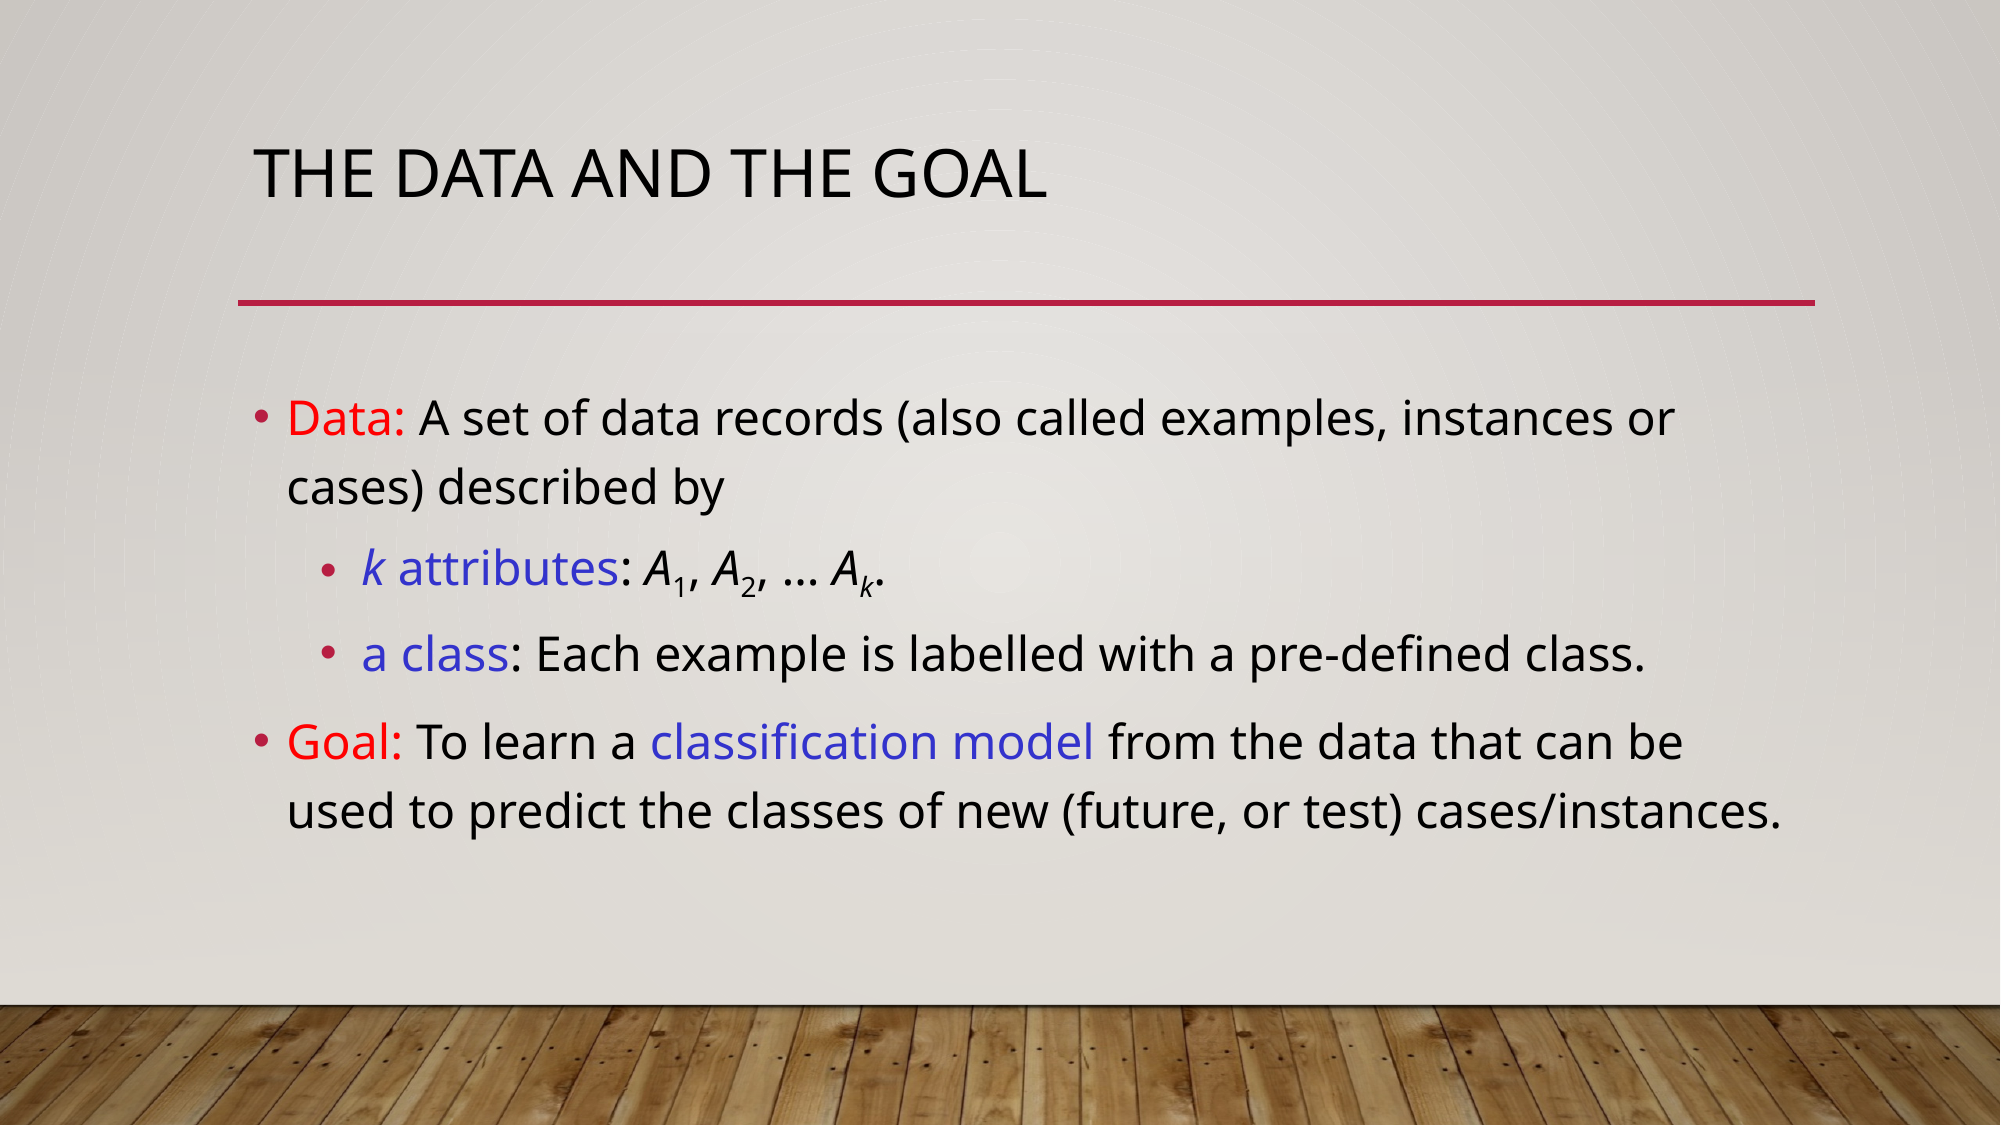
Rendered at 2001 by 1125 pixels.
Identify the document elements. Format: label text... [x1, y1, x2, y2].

list Data: A set of data records (also called examples, instances or cases) described by k attributes: A1, A2, … Ak. a class: Each example is labelled with a pre-defined class. Goal: To learn a classification model from the data that can be used to predict the classes of new (future, or test) cases/instances. [238, 368, 1814, 922]
title The data and the goal [238, 131, 1814, 305]
picture [0, 1005, 2000, 1125]
